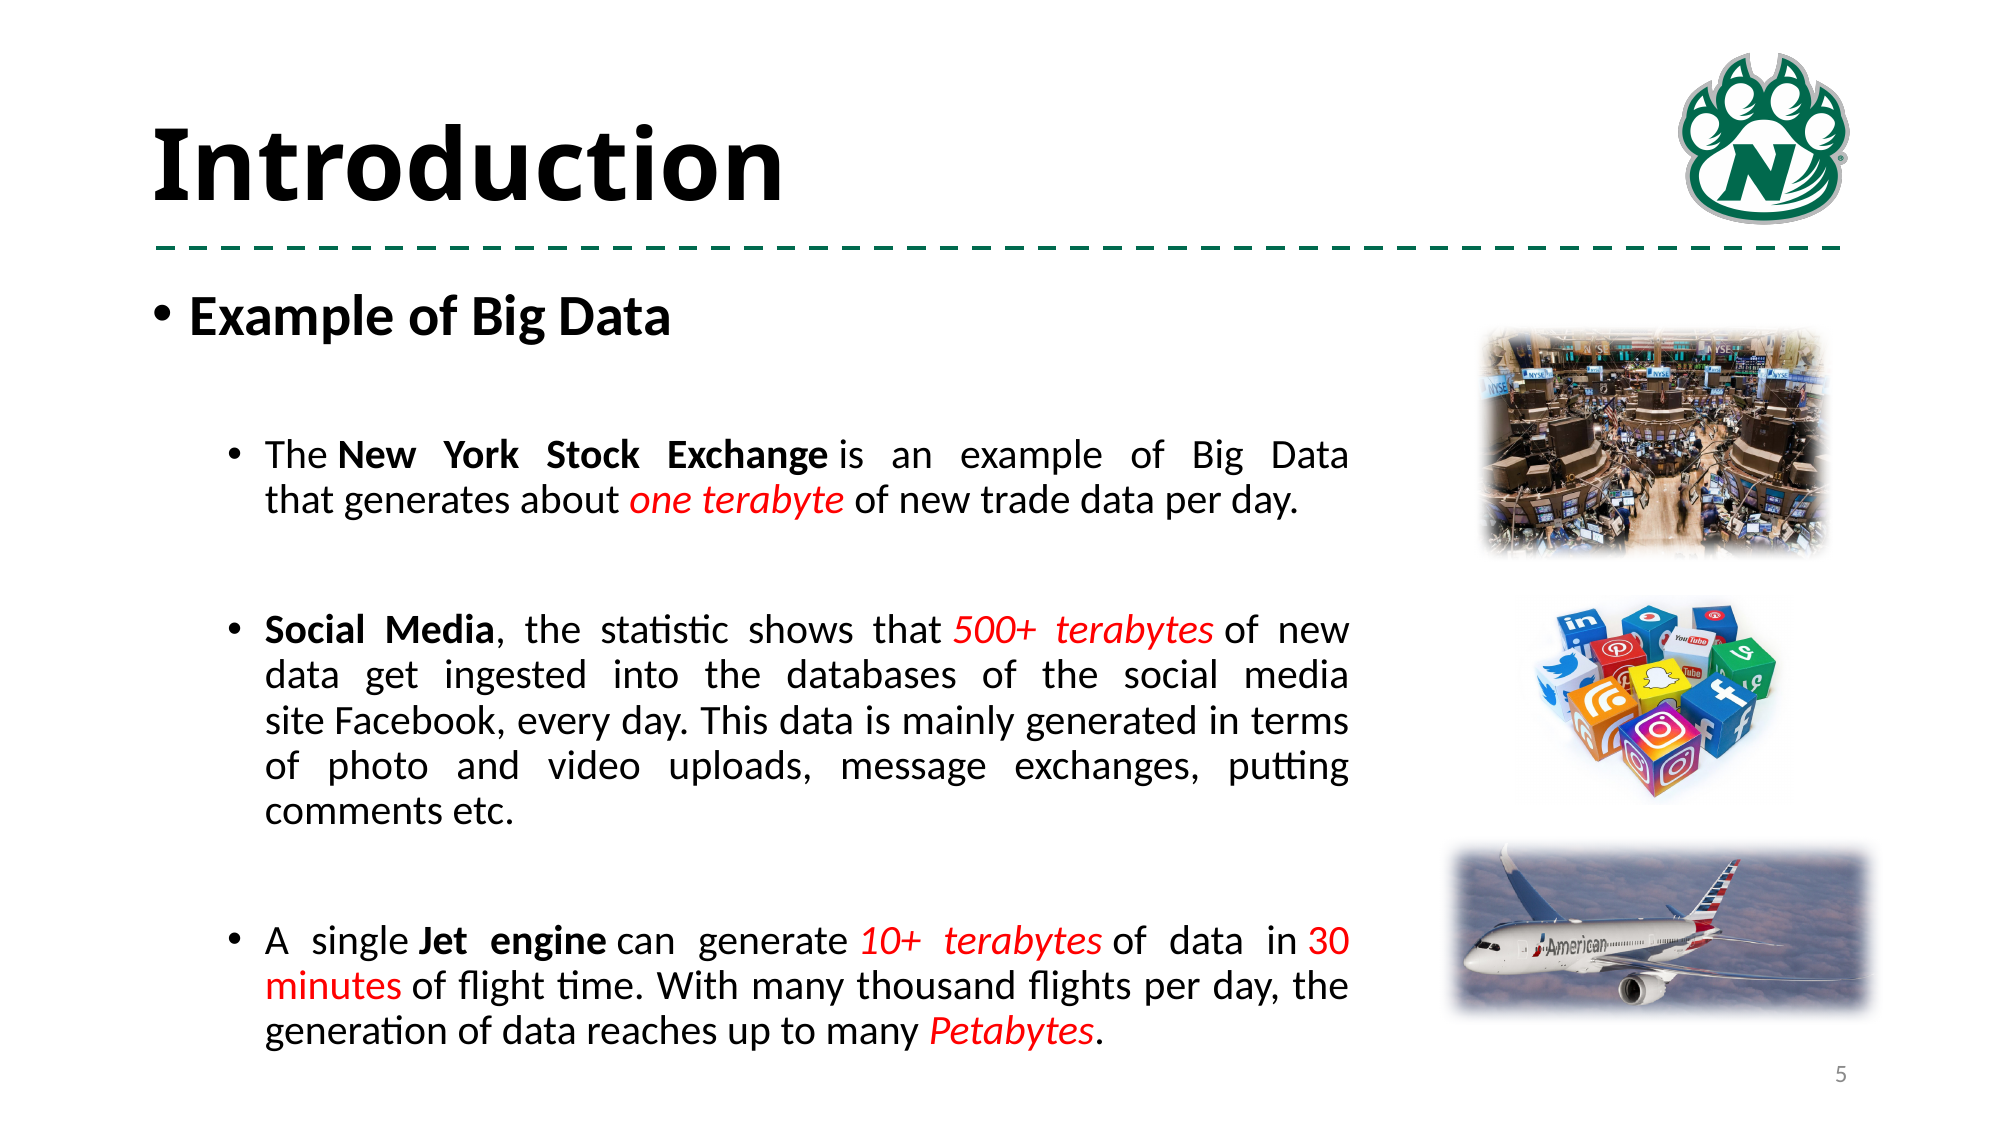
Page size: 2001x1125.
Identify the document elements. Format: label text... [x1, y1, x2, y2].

list Example of Big Data The New York Stock Exchange is an example of Big Data that generates about one terabyte of new trade data per day. Social Media, the statistic shows that 500+ terabytes of new data get ingested into the databases of the social media site Facebook, every day. This data is mainly generated in terms of photo and video uploads, message exchanges, putting comments etc. A single Jet engine can generate 10+ terabytes of data in 30 minutes of flight time. With many thousand flights per day, the generation of data reaches up to many Petabytes. [137, 277, 1365, 1066]
title Introduction [137, 59, 1863, 278]
picture [1677, 52, 1850, 225]
slide_number 5 [1412, 1042, 1863, 1103]
picture [1514, 595, 1794, 805]
picture [1439, 836, 1883, 1025]
picture [1474, 323, 1834, 563]
